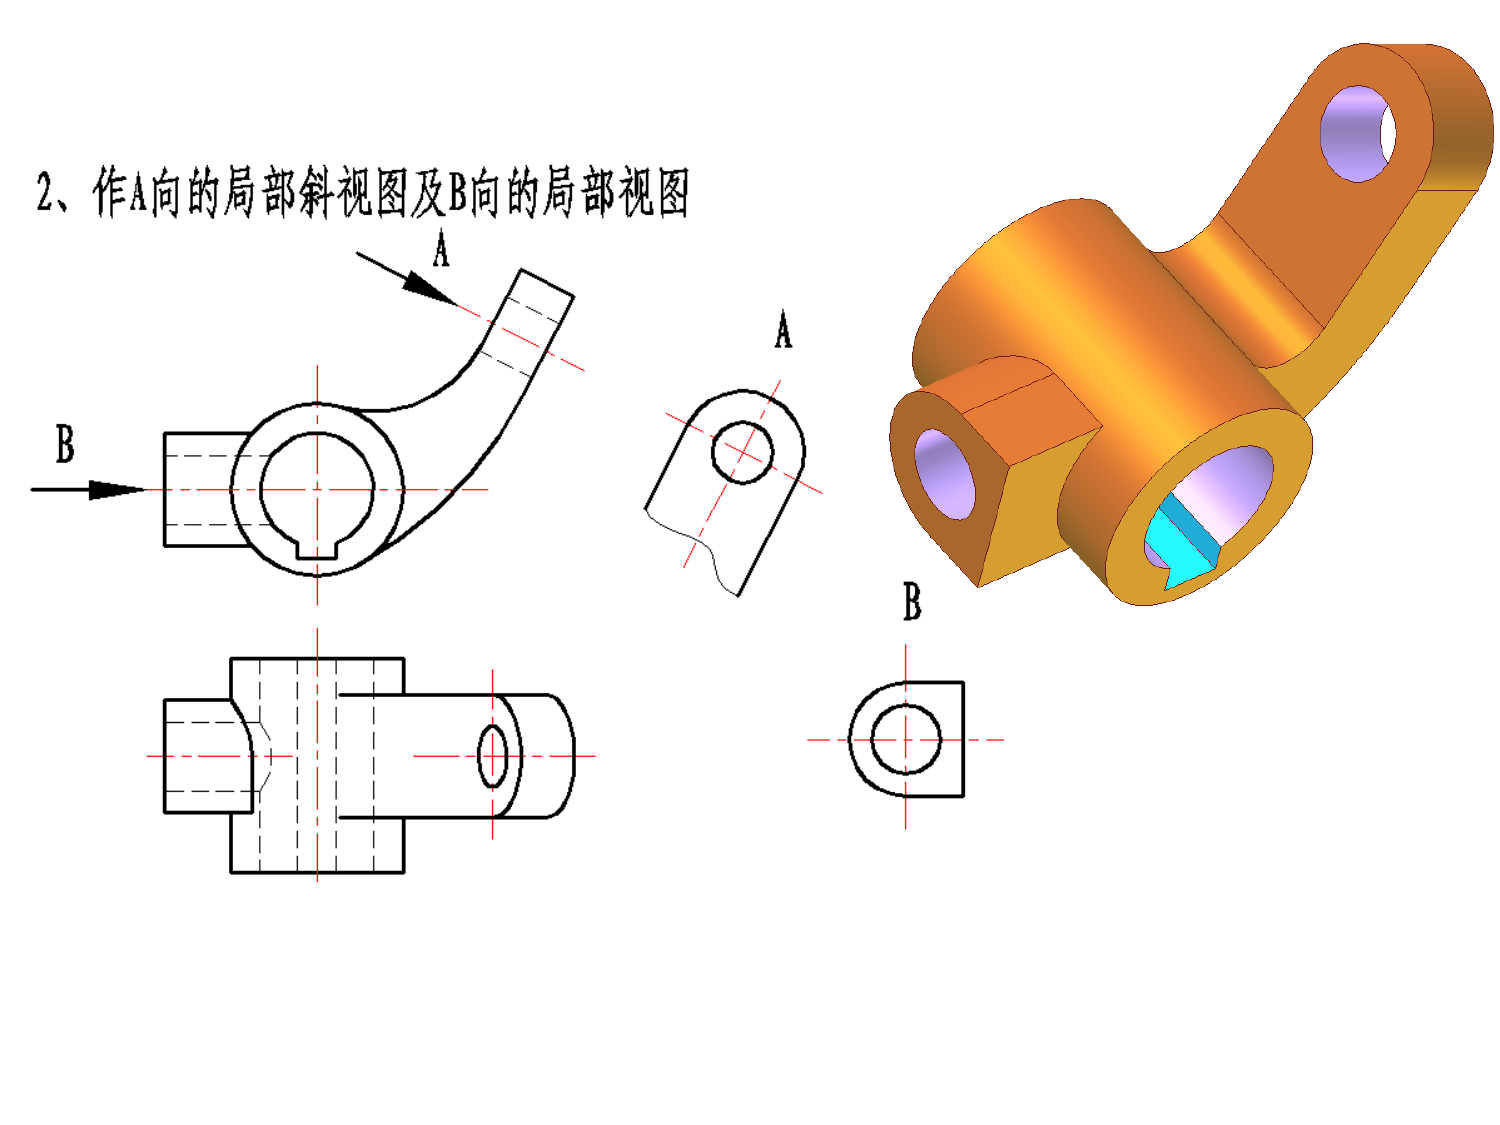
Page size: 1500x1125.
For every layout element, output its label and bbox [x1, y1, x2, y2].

picture [873, 0, 1500, 616]
picture [29, 160, 1004, 897]
